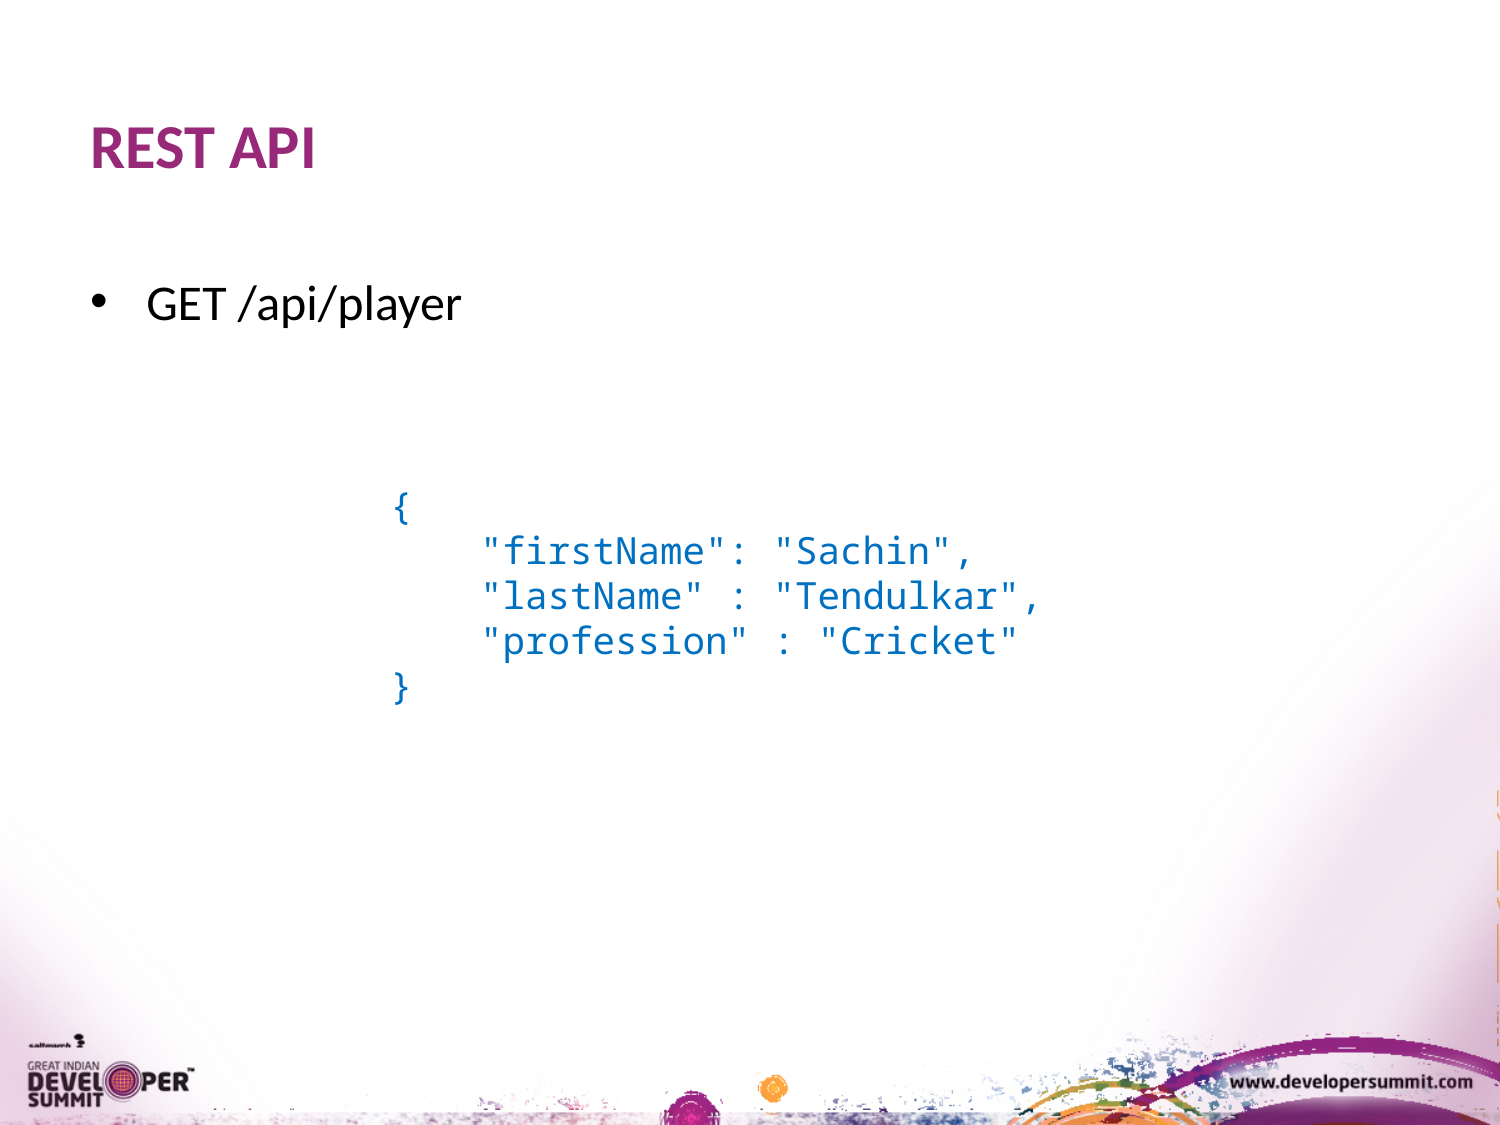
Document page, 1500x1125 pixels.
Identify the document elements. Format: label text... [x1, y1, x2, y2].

picture [0, 0, 1500, 1125]
text_box { "firstName": "Sachin", "lastName" : "Tendulkar", "profession" : "Cricket" } [375, 474, 1058, 715]
list GET /api/player [75, 262, 1425, 1005]
title REST API [75, 91, 1425, 189]
